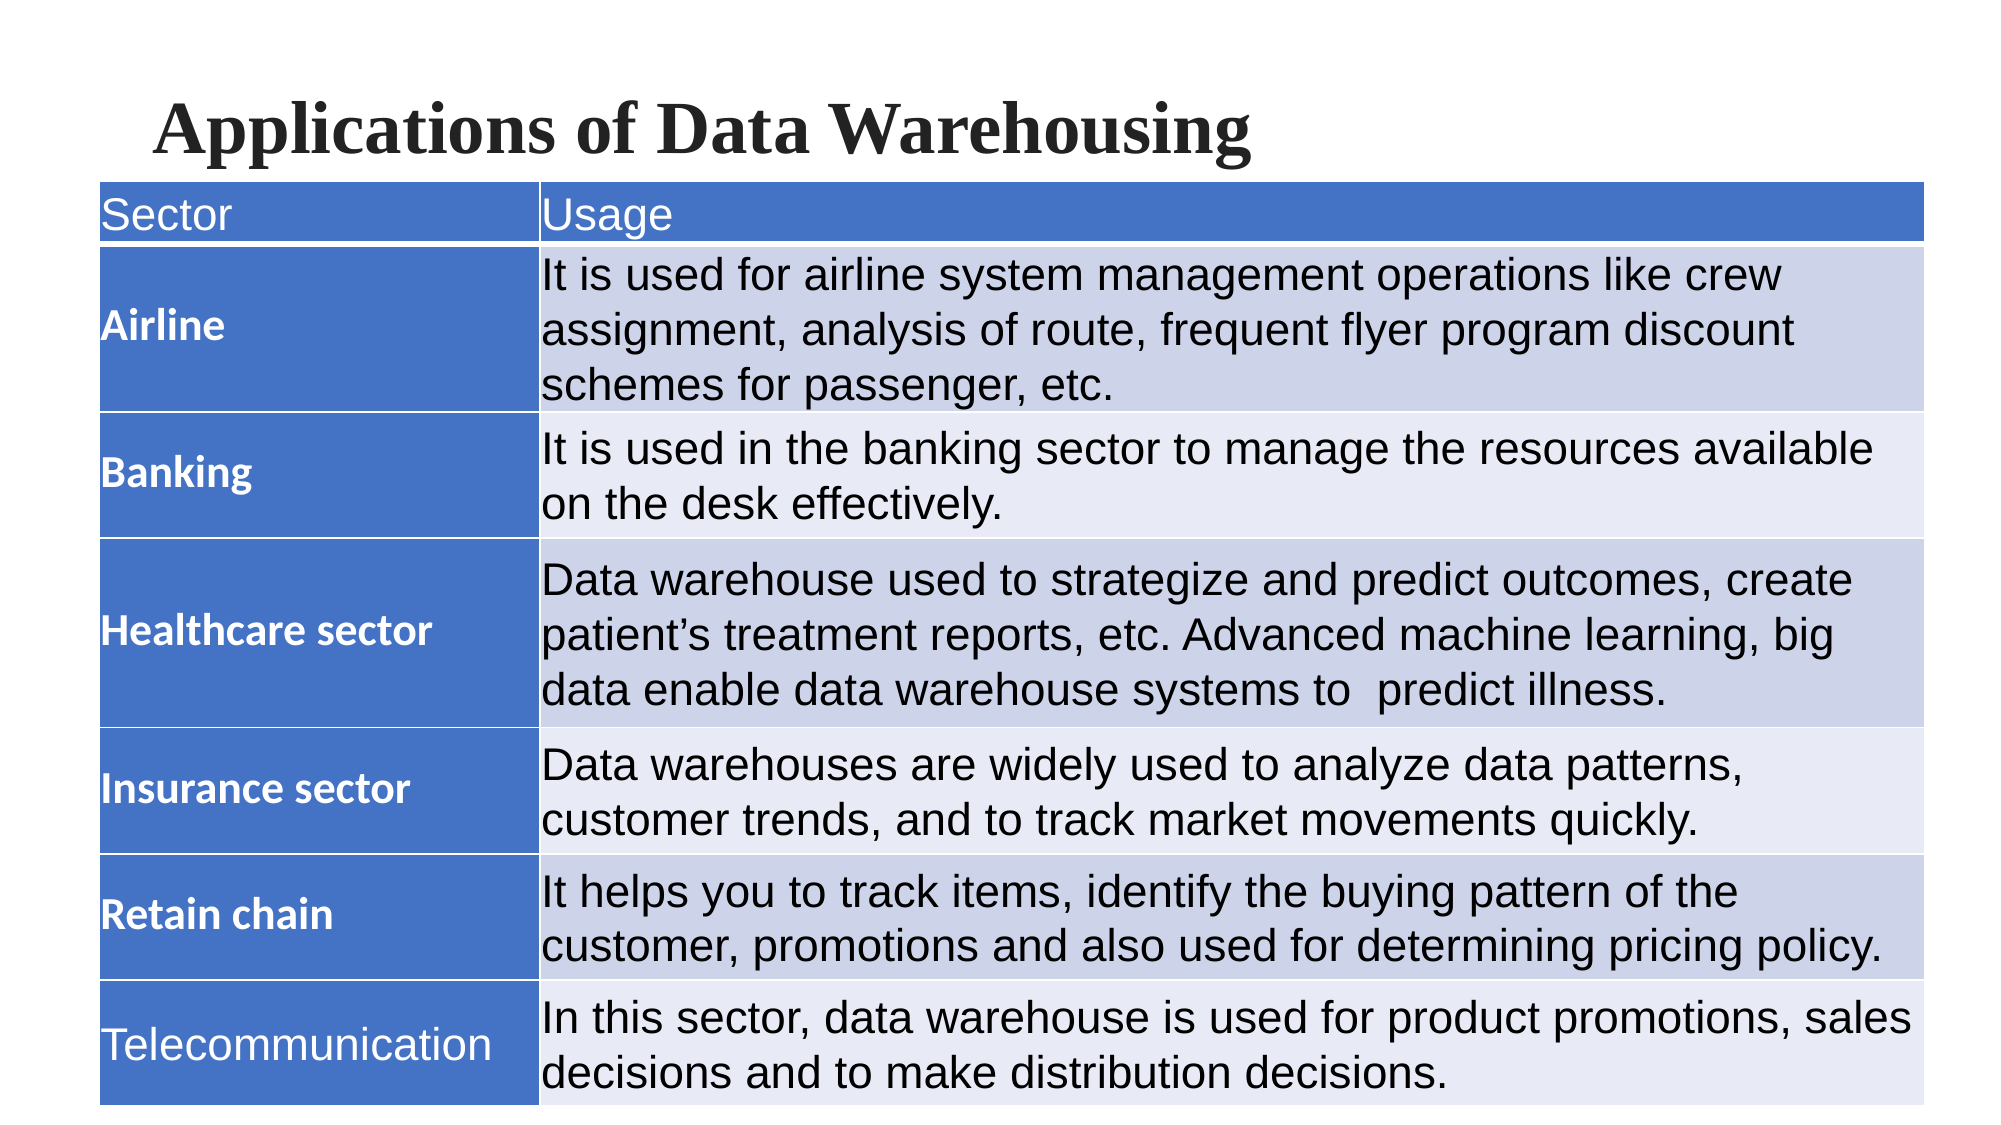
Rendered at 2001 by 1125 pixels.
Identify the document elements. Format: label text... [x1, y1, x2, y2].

table_cell It helps you to track items, identify the buying pattern of the customer, promotions and also used for determining pricing policy. [541, 855, 1924, 979]
table_cell Banking [100, 413, 539, 537]
table_cell It is used in the banking sector to manage the resources available on the desk effectively. [541, 413, 1924, 537]
table_cell It is used for airline system management operations like crew assignment, analysis of route, frequent flyer program discount schemes for passenger, etc. [541, 247, 1924, 411]
table_cell Data warehouses are widely used to analyze data patterns, customer trends, and to track market movements quickly. [541, 728, 1924, 853]
table_header Usage [541, 182, 1924, 241]
table_header Sector [100, 182, 539, 241]
table_cell Telecommunication [100, 981, 539, 1105]
table_cell Airline [100, 247, 539, 411]
table_cell Healthcare sector [100, 539, 539, 727]
table_cell In this sector, data warehouse is used for product promotions, sales decisions and to make distribution decisions. [541, 981, 1924, 1105]
table_cell Insurance sector [100, 728, 539, 853]
table_cell Retain chain [100, 855, 539, 979]
title Applications of Data Warehousing [137, 59, 1863, 180]
table_cell Data warehouse used to strategize and predict outcomes, create patient’s treatment reports, etc. Advanced machine learning, big data enable data warehouse systems to predict illness. [541, 539, 1924, 727]
